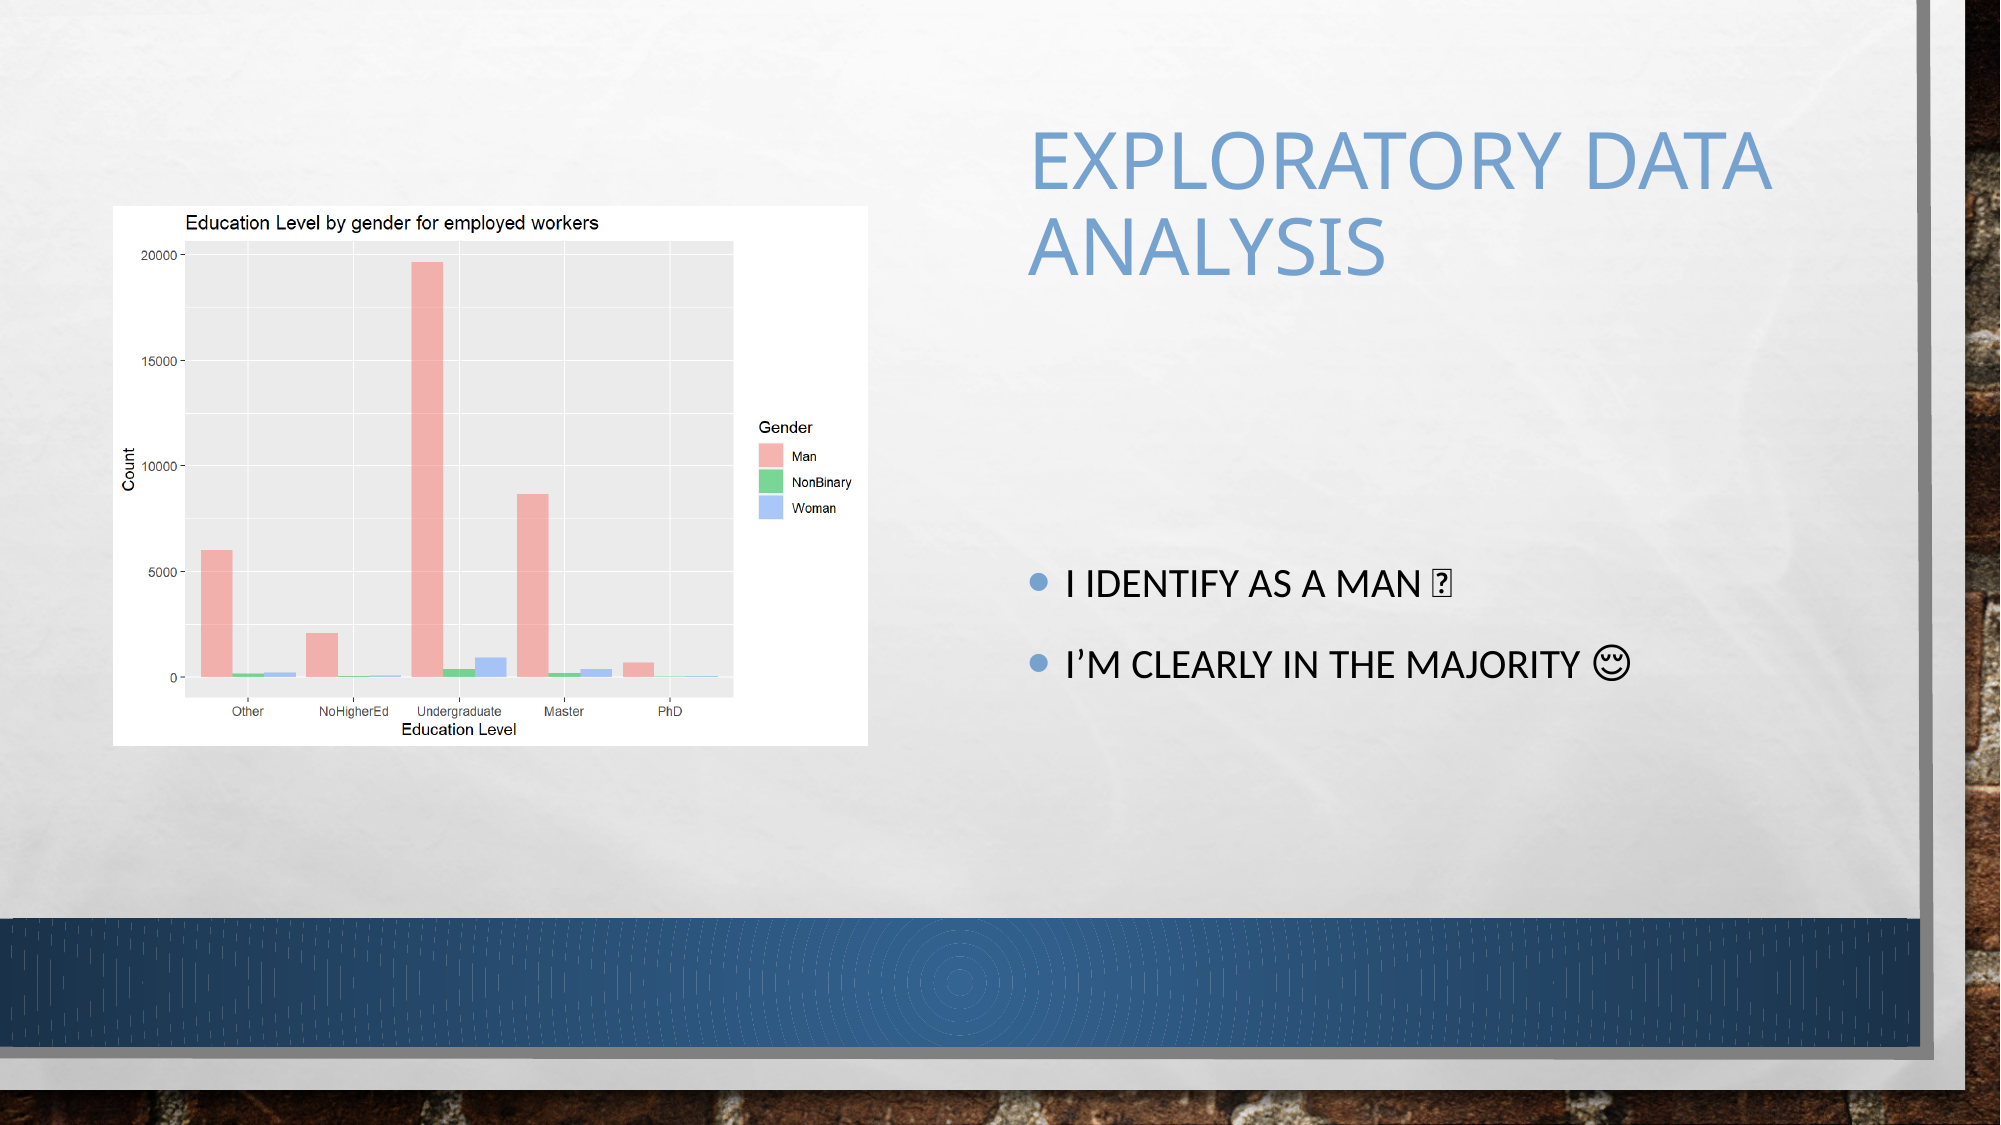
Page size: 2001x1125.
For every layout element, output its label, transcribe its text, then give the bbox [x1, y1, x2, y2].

picture [113, 206, 868, 746]
title Exploratory Data Analysis [1013, 112, 1819, 302]
list I identify as a man 🙂 I’m clearly in the majority 😌 [1012, 351, 1818, 882]
picture [0, 0, 2000, 1125]
